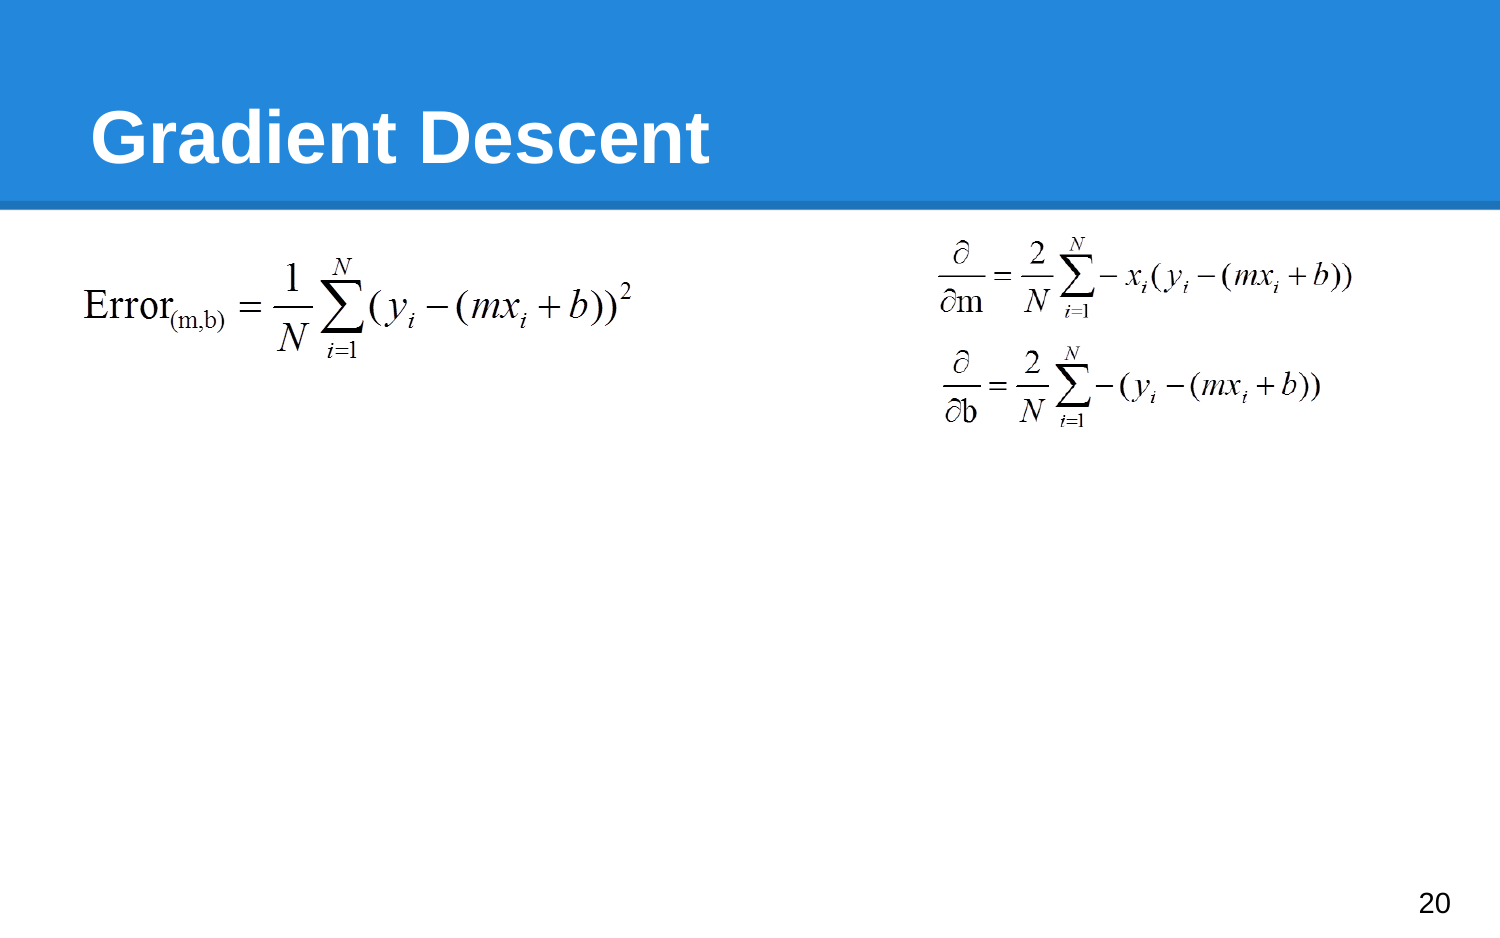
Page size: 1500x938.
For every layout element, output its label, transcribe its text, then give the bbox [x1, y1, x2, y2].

title Gradient Descent [75, 37, 1425, 194]
slide_number ‹#› [1403, 865, 1494, 938]
picture [58, 212, 671, 397]
picture [901, 212, 1383, 469]
